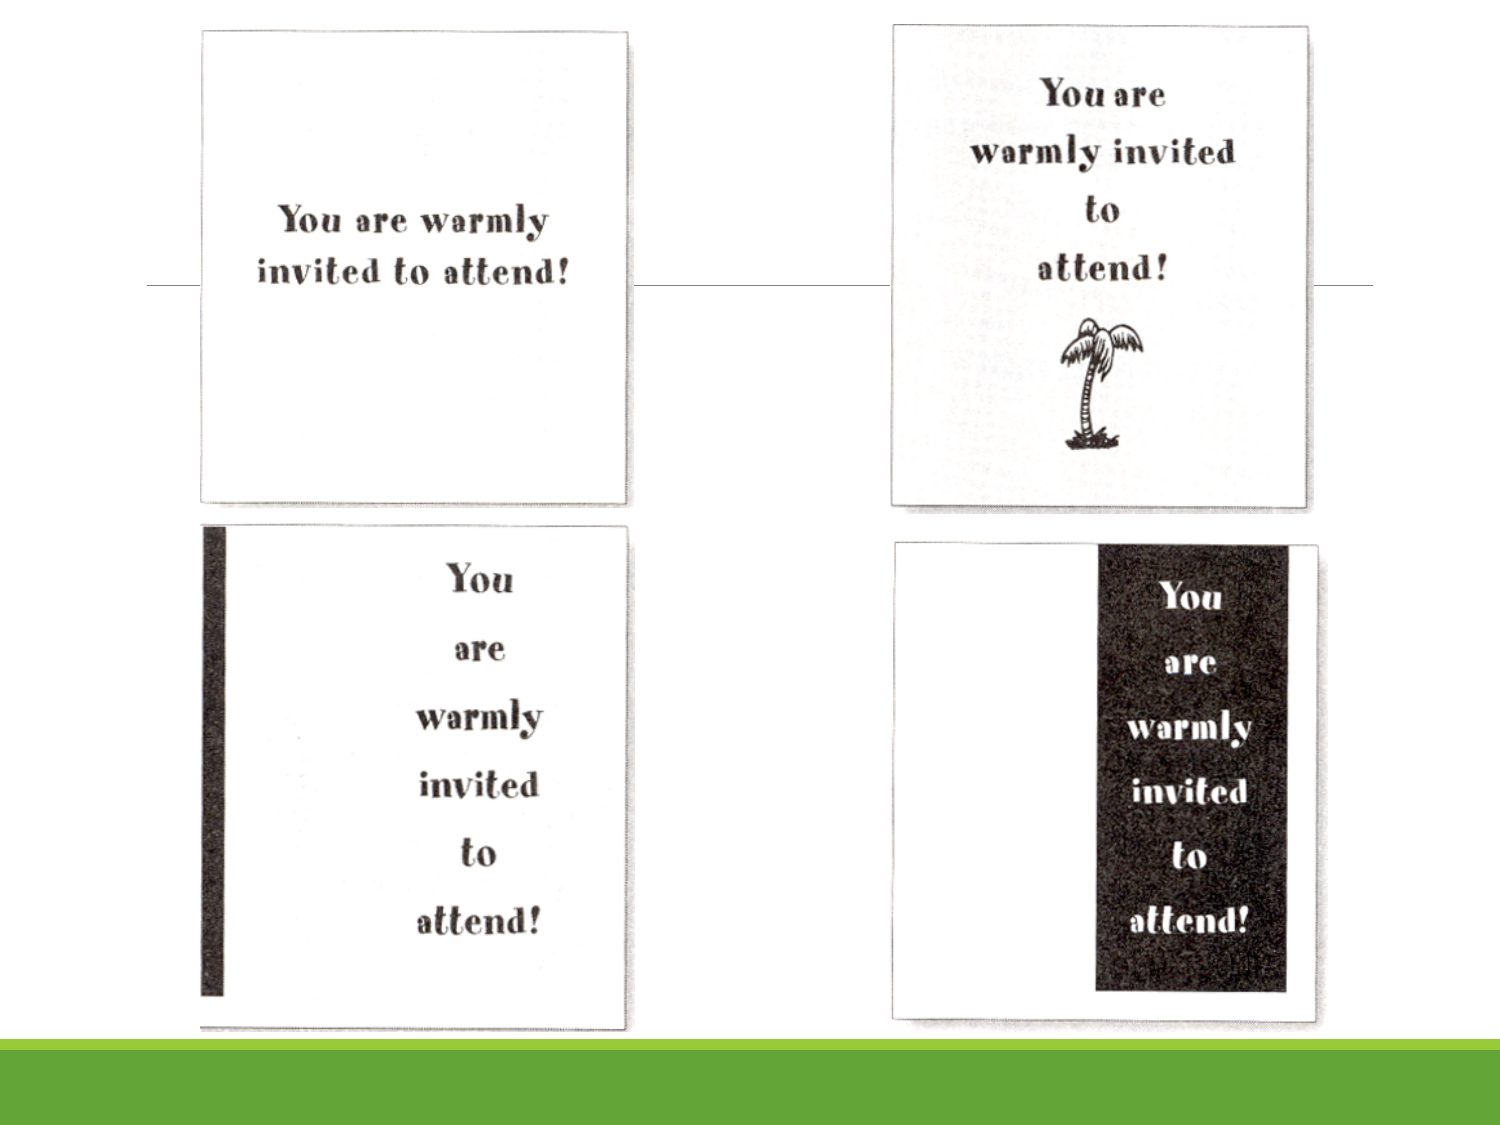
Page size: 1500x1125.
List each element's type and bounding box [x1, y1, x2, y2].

picture [889, 23, 1315, 514]
picture [199, 29, 635, 509]
picture [883, 538, 1329, 1033]
picture [199, 523, 636, 1033]
